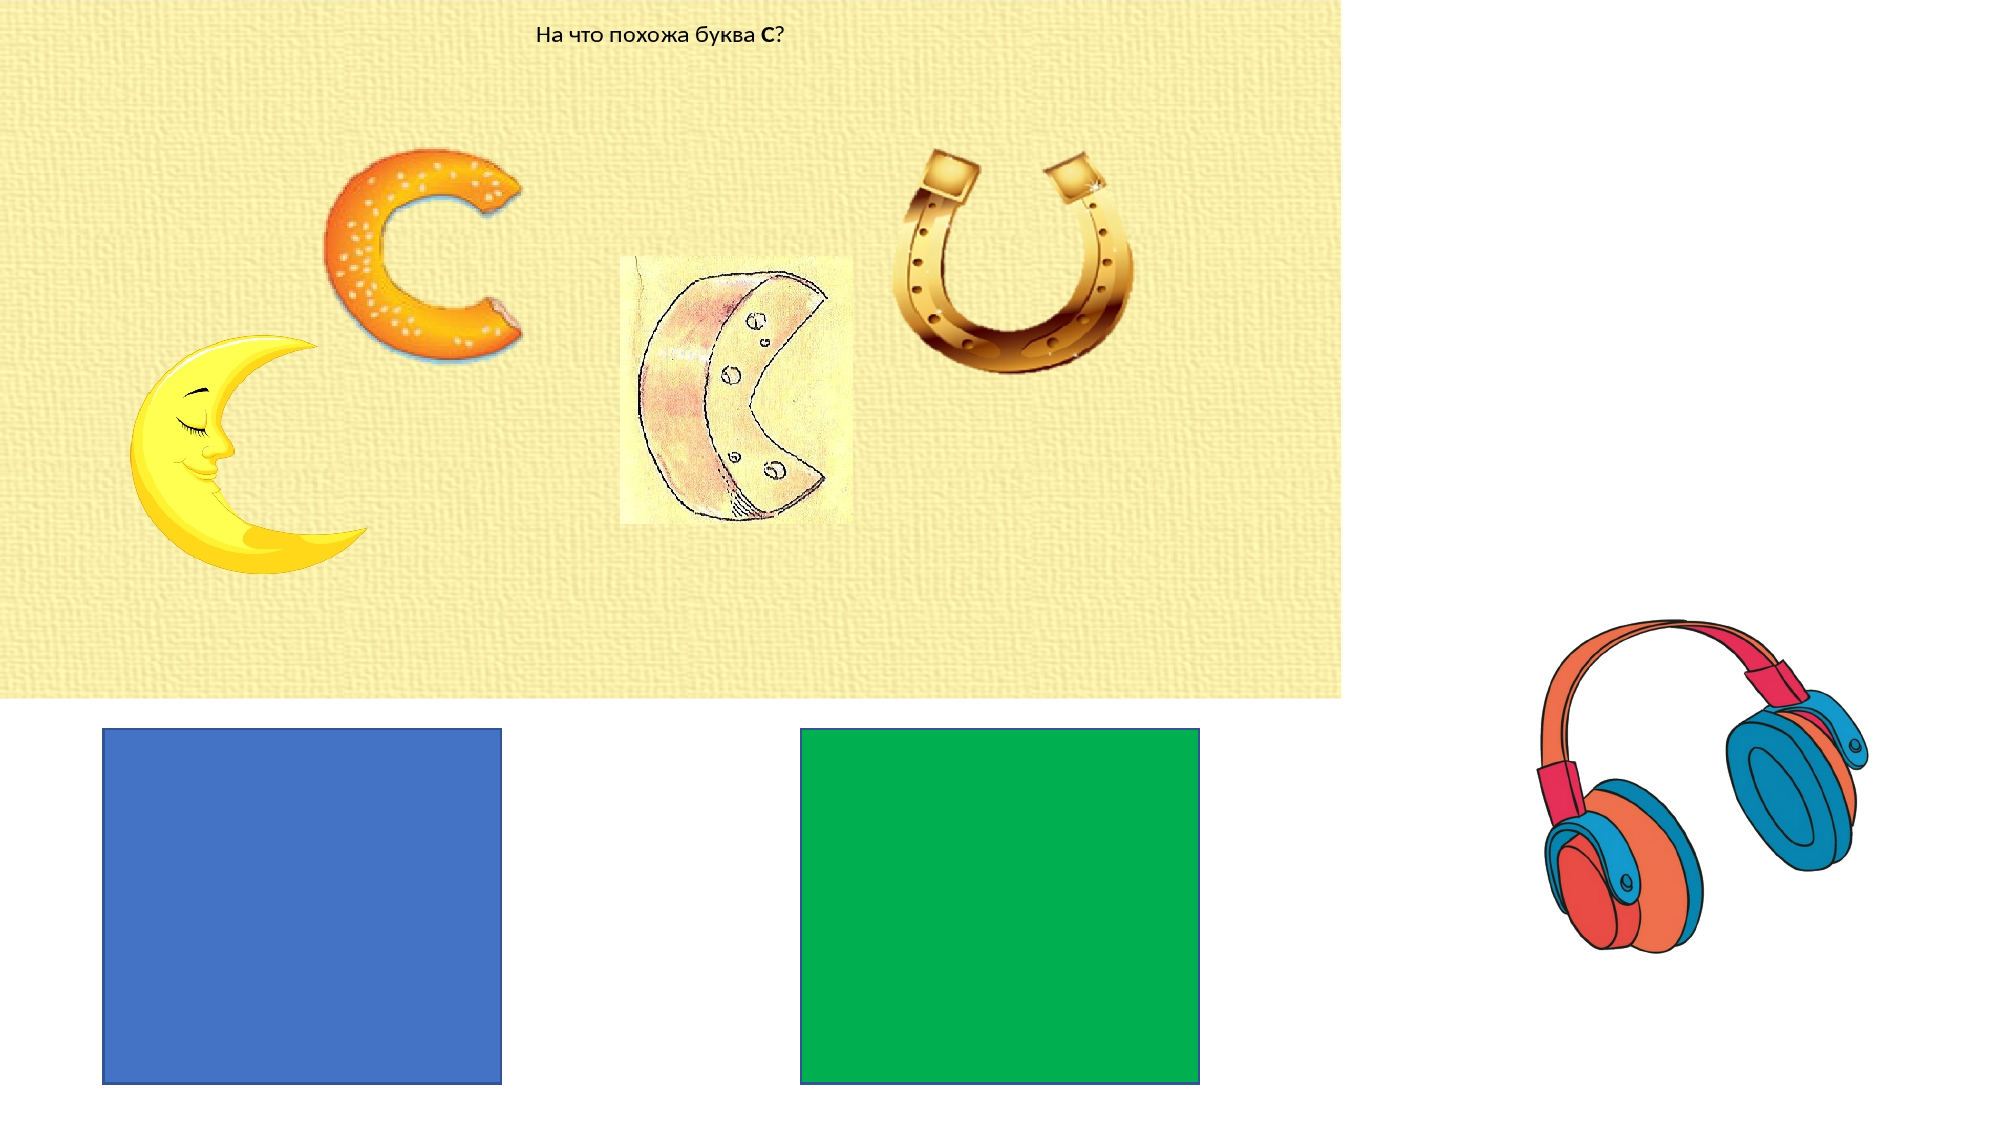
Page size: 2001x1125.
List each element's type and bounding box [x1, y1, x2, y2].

picture [1463, 531, 1891, 965]
picture [0, 0, 1343, 699]
text_box [800, 728, 1200, 1085]
text_box [102, 728, 502, 1085]
